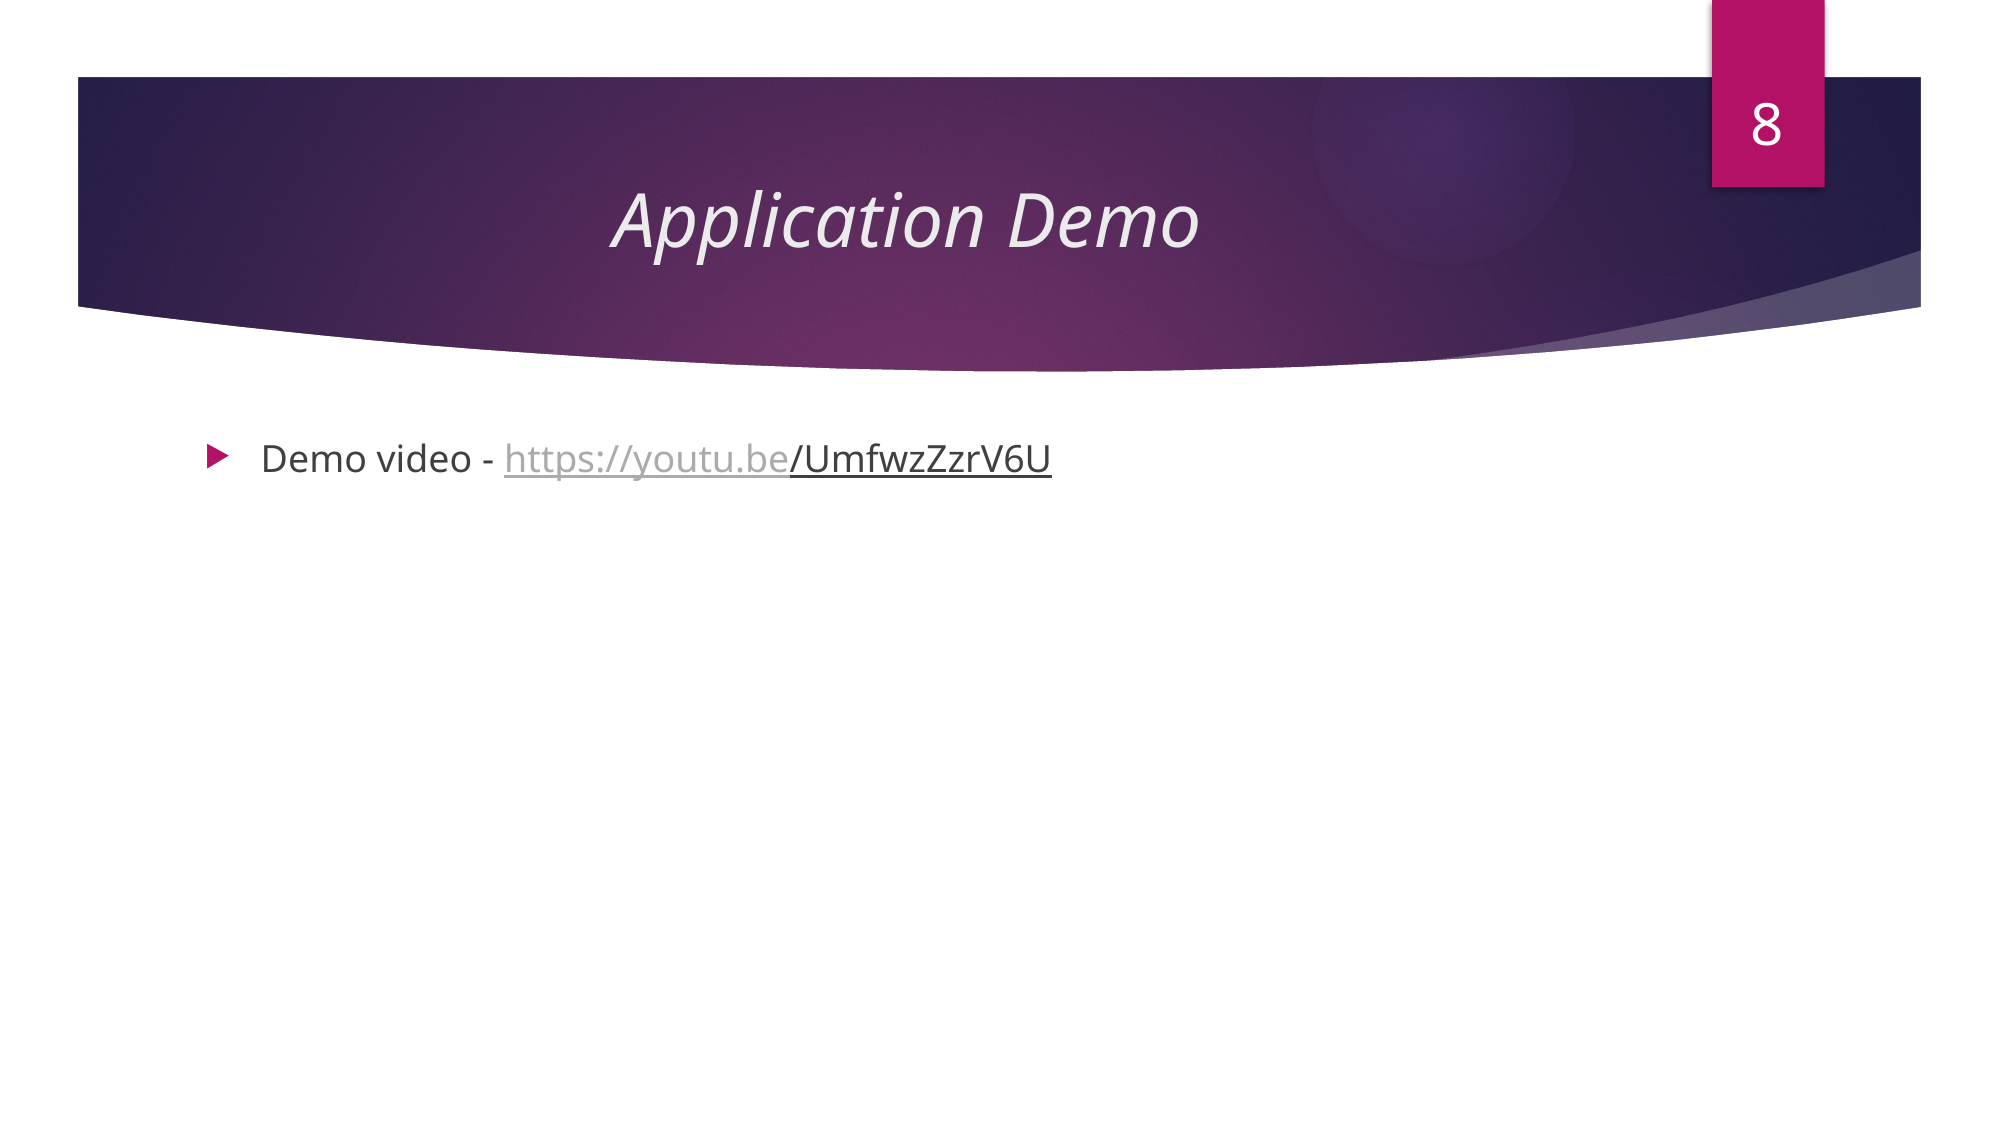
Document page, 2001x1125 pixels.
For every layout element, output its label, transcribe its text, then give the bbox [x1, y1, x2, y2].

slide_number 8 [1698, 48, 1836, 175]
list Demo video - https://youtu.be/UmfwzZzrV6U [189, 427, 1638, 988]
title Application Demo [189, 159, 1627, 276]
